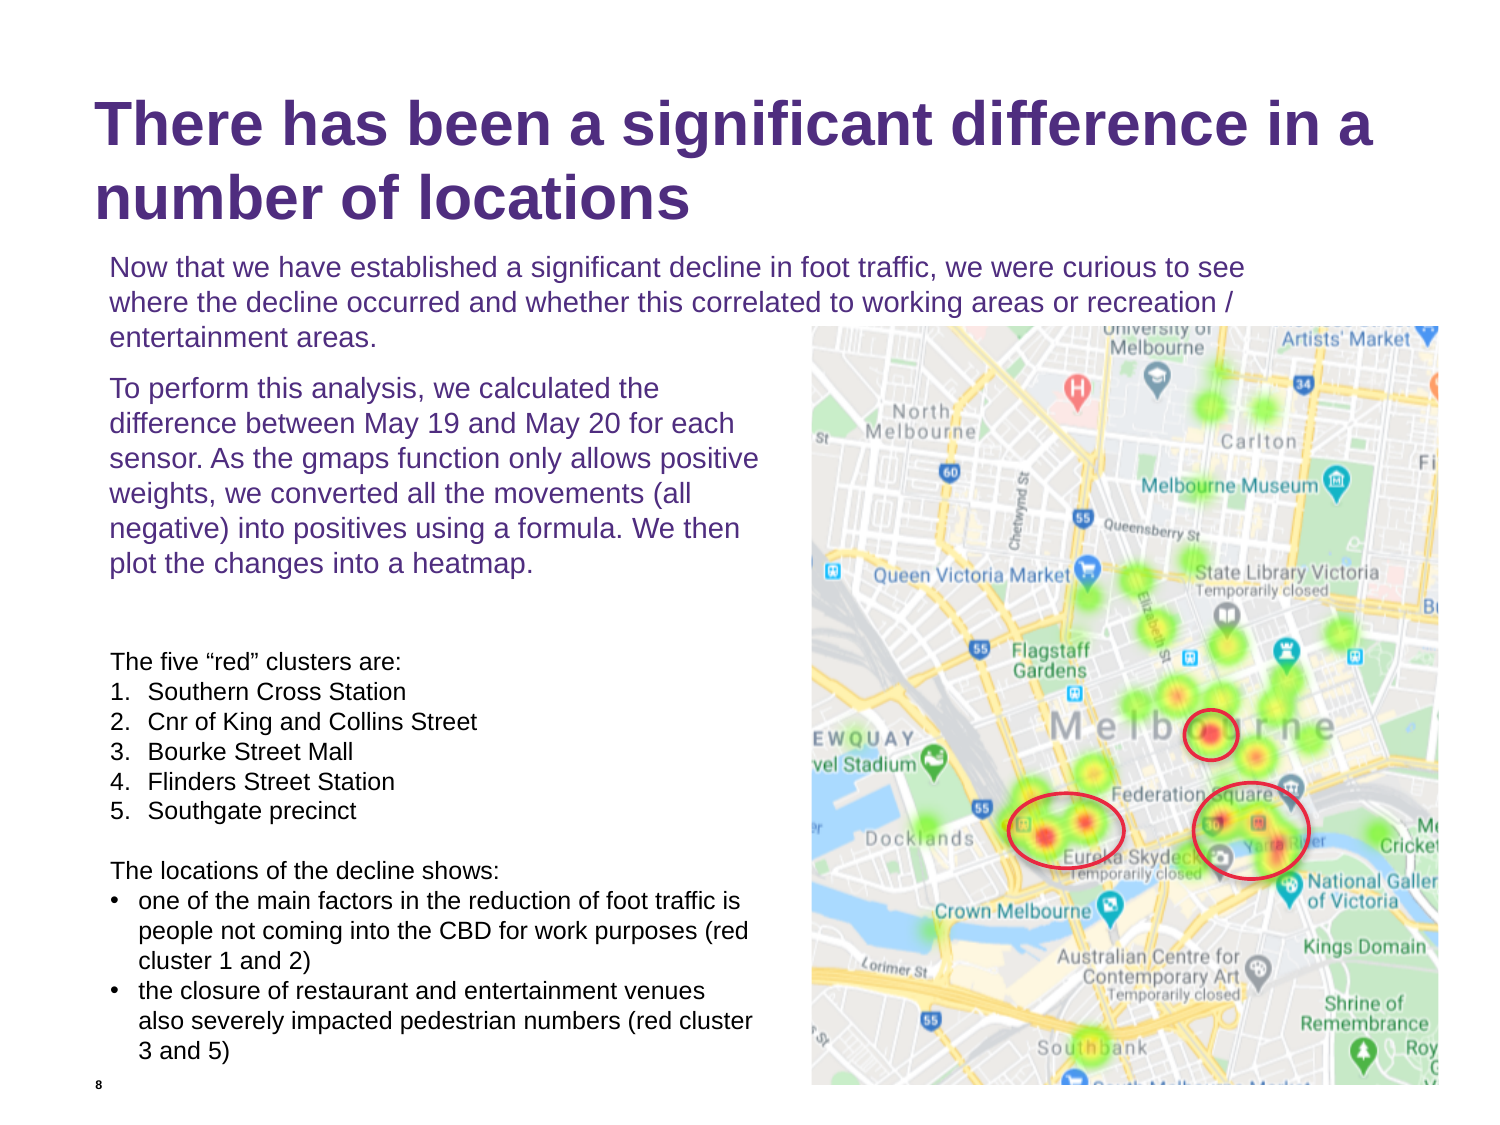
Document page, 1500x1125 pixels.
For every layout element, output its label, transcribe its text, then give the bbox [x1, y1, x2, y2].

title There has been a significant difference in a number of locations [94, 82, 1406, 232]
slide_number 8 [95, 1072, 126, 1100]
text_box Now that we have established a significant decline in foot traffic, we were curious to see where the decline occurred and whether this correlated to working areas or recreation / entertainment areas. [94, 240, 1294, 361]
text_box To perform this analysis, we calculated the difference between May 19 and May 20 for each sensor. As the gmaps function only allows positive weights, we converted all the movements (all negative) into positives using a formula. We then plot the changes into a heatmap. [94, 361, 800, 587]
text_box The five “red” clusters are: Southern Cross Station Cnr of King and Collins Street Bourke Street Mall Flinders Street Station Southgate precinct The locations of the decline shows: one of the main factors in the reduction of foot traffic is people not coming into the CBD for work purposes (red cluster 1 and 2) the closure of restaurant and entertainment venues also severely impacted pedestrian numbers (red cluster 3 and 5) [95, 638, 770, 1072]
picture [811, 326, 1439, 1086]
